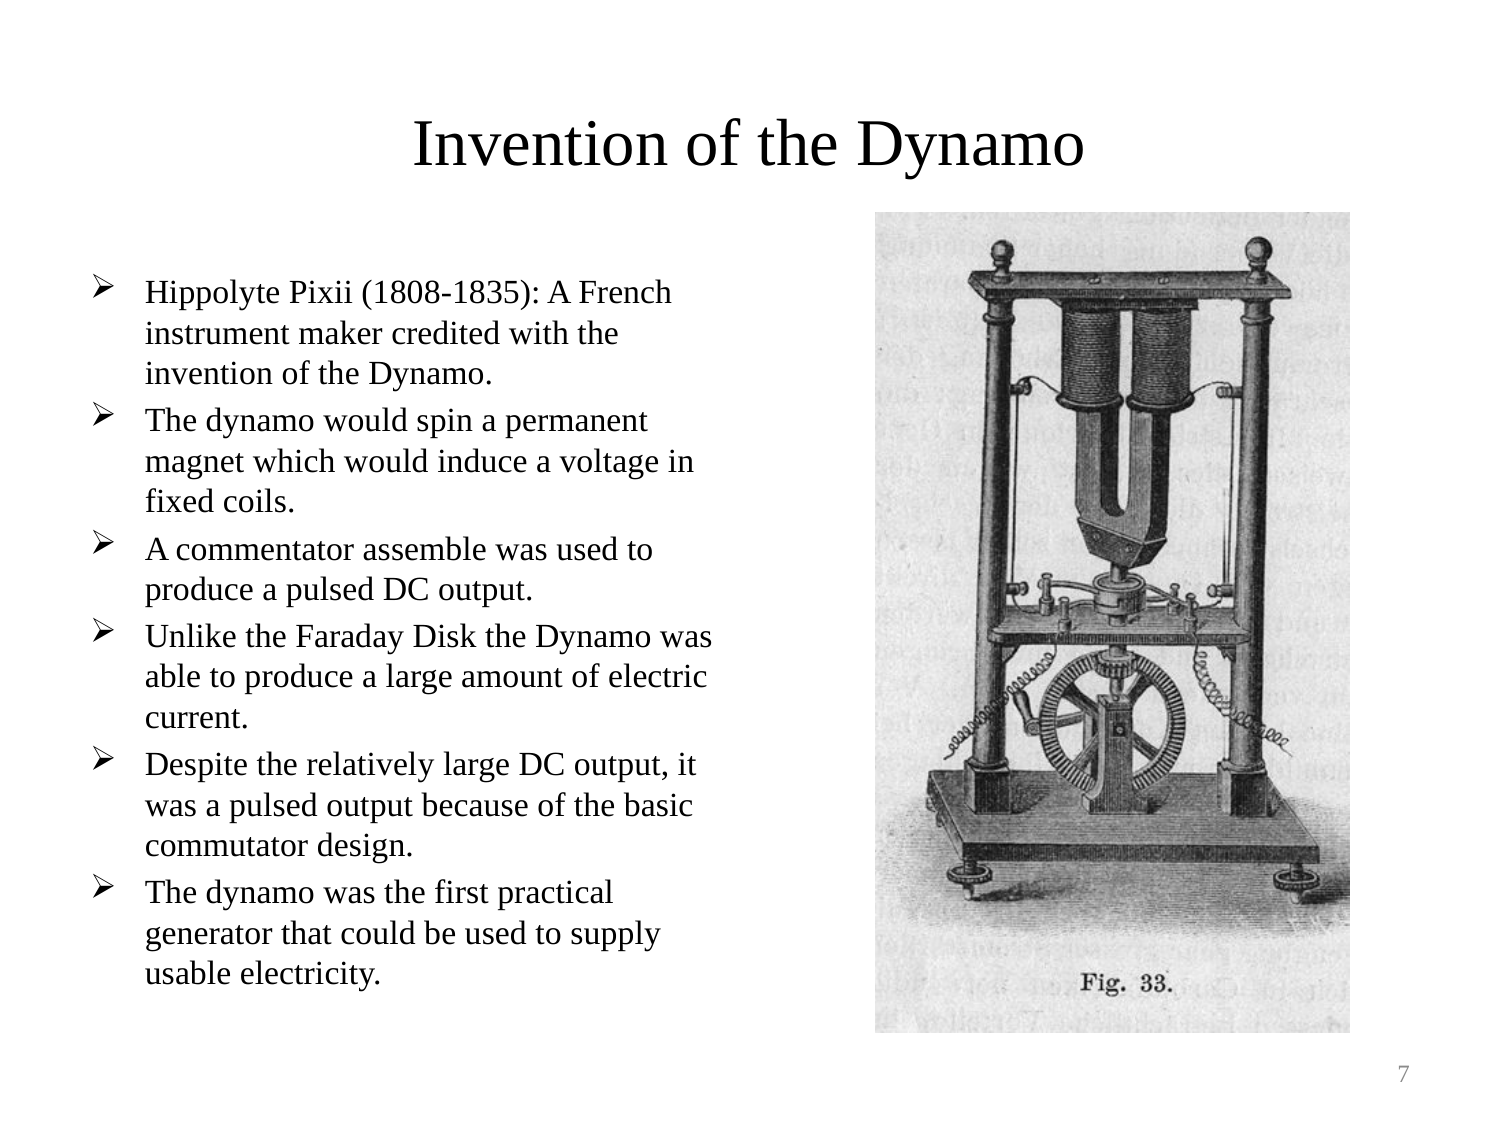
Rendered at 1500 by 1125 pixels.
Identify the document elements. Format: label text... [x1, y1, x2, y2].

title Invention of the Dynamo [75, 45, 1425, 233]
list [874, 212, 1351, 1033]
slide_number 7 [1074, 1042, 1425, 1103]
list Hippolyte Pixii (1808-1835): A French instrument maker credited with the invention of the Dynamo. The dynamo would spin a permanent magnet which would induce a voltage in fixed coils. A commentator assemble was used to produce a pulsed DC output. Unlike the Faraday Disk the Dynamo was able to produce a large amount of electric current. Despite the relatively large DC output, it was a pulsed output because of the basic commutator design. The dynamo was the first practical generator that could be used to supply usable electricity. [75, 262, 738, 1005]
